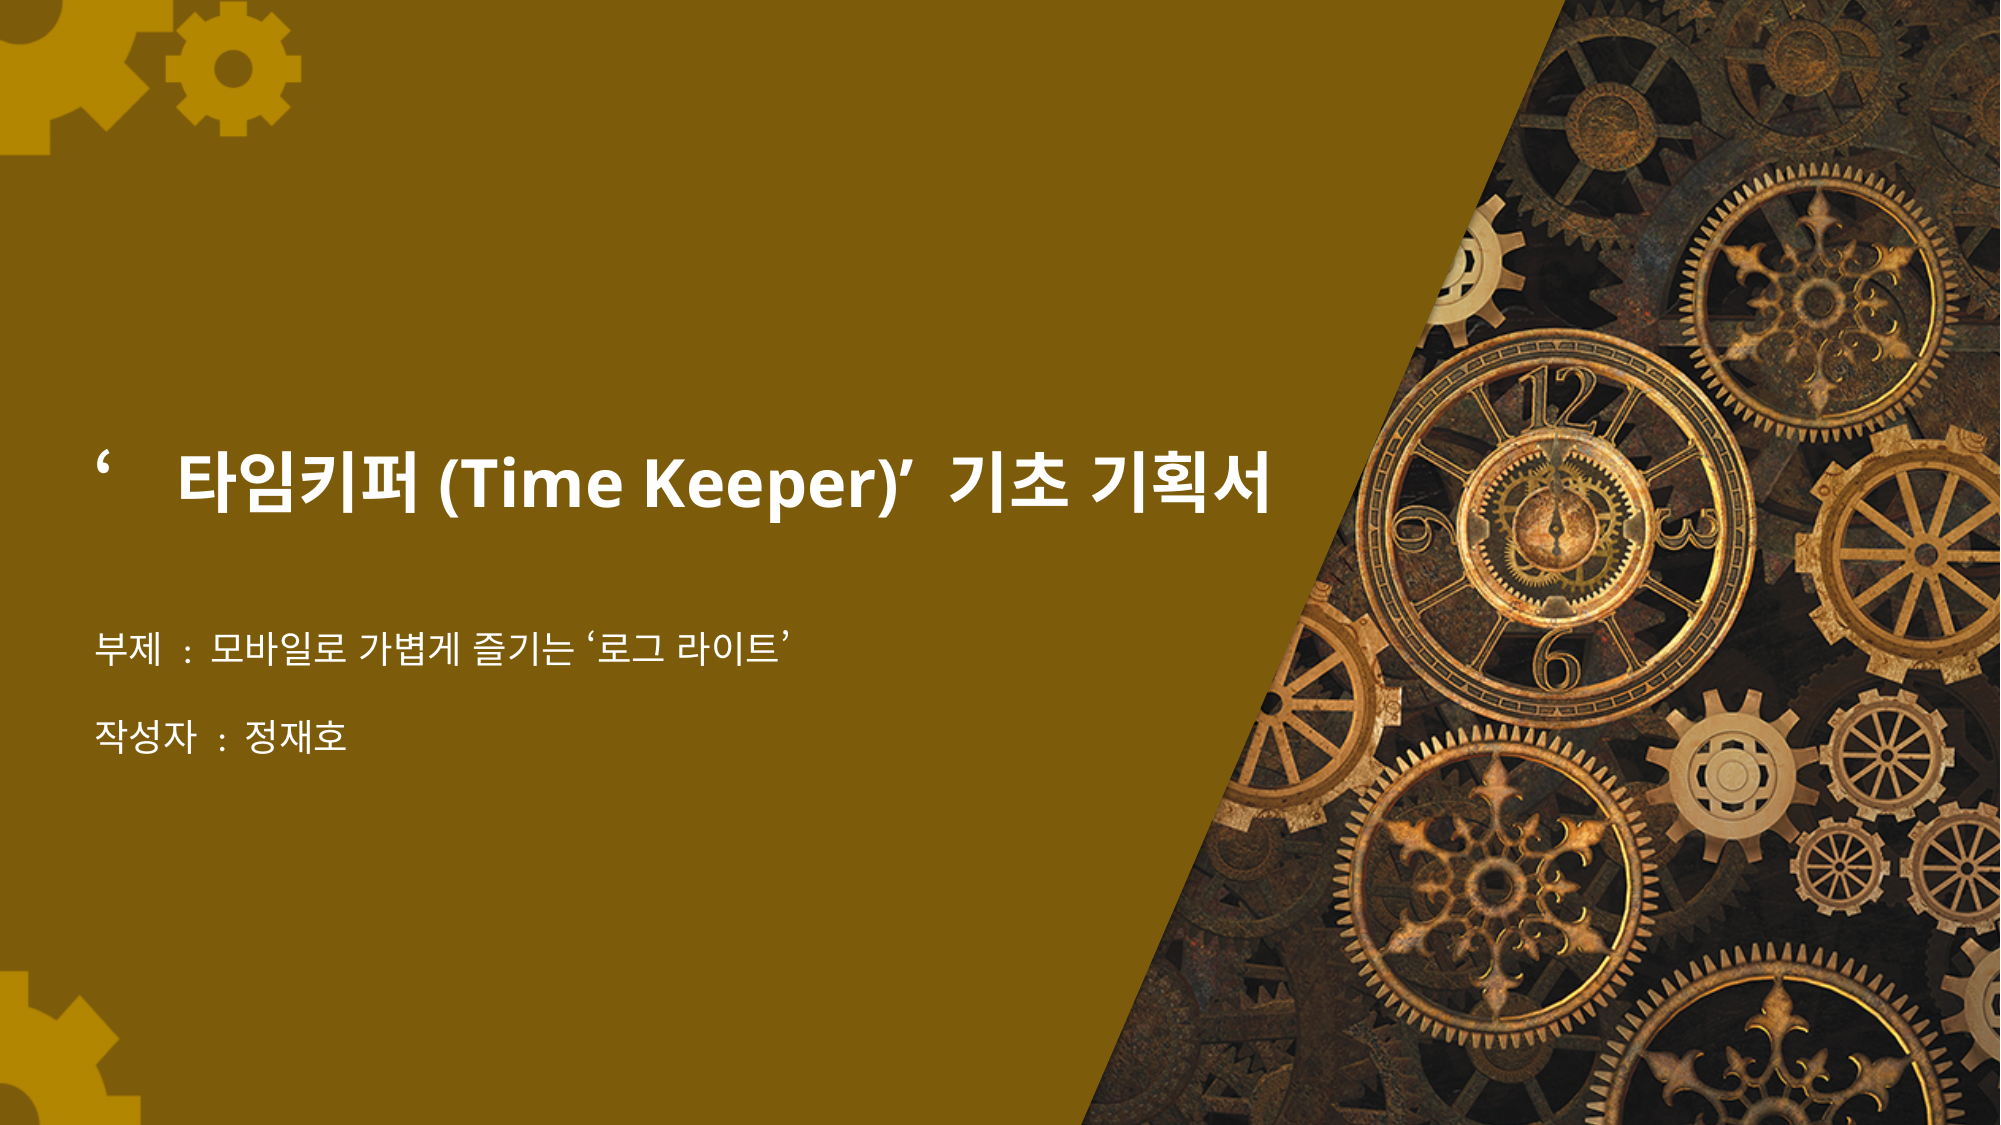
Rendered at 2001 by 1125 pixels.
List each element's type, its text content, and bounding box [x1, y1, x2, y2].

list 부제 : 모바일로 가볍게 즐기는 ‘로그 라이트’ 작성자 : 정재호 [79, 588, 1185, 775]
title ‘타임키퍼(Time Keeper)’ 기초 기획서 [78, 333, 1381, 589]
